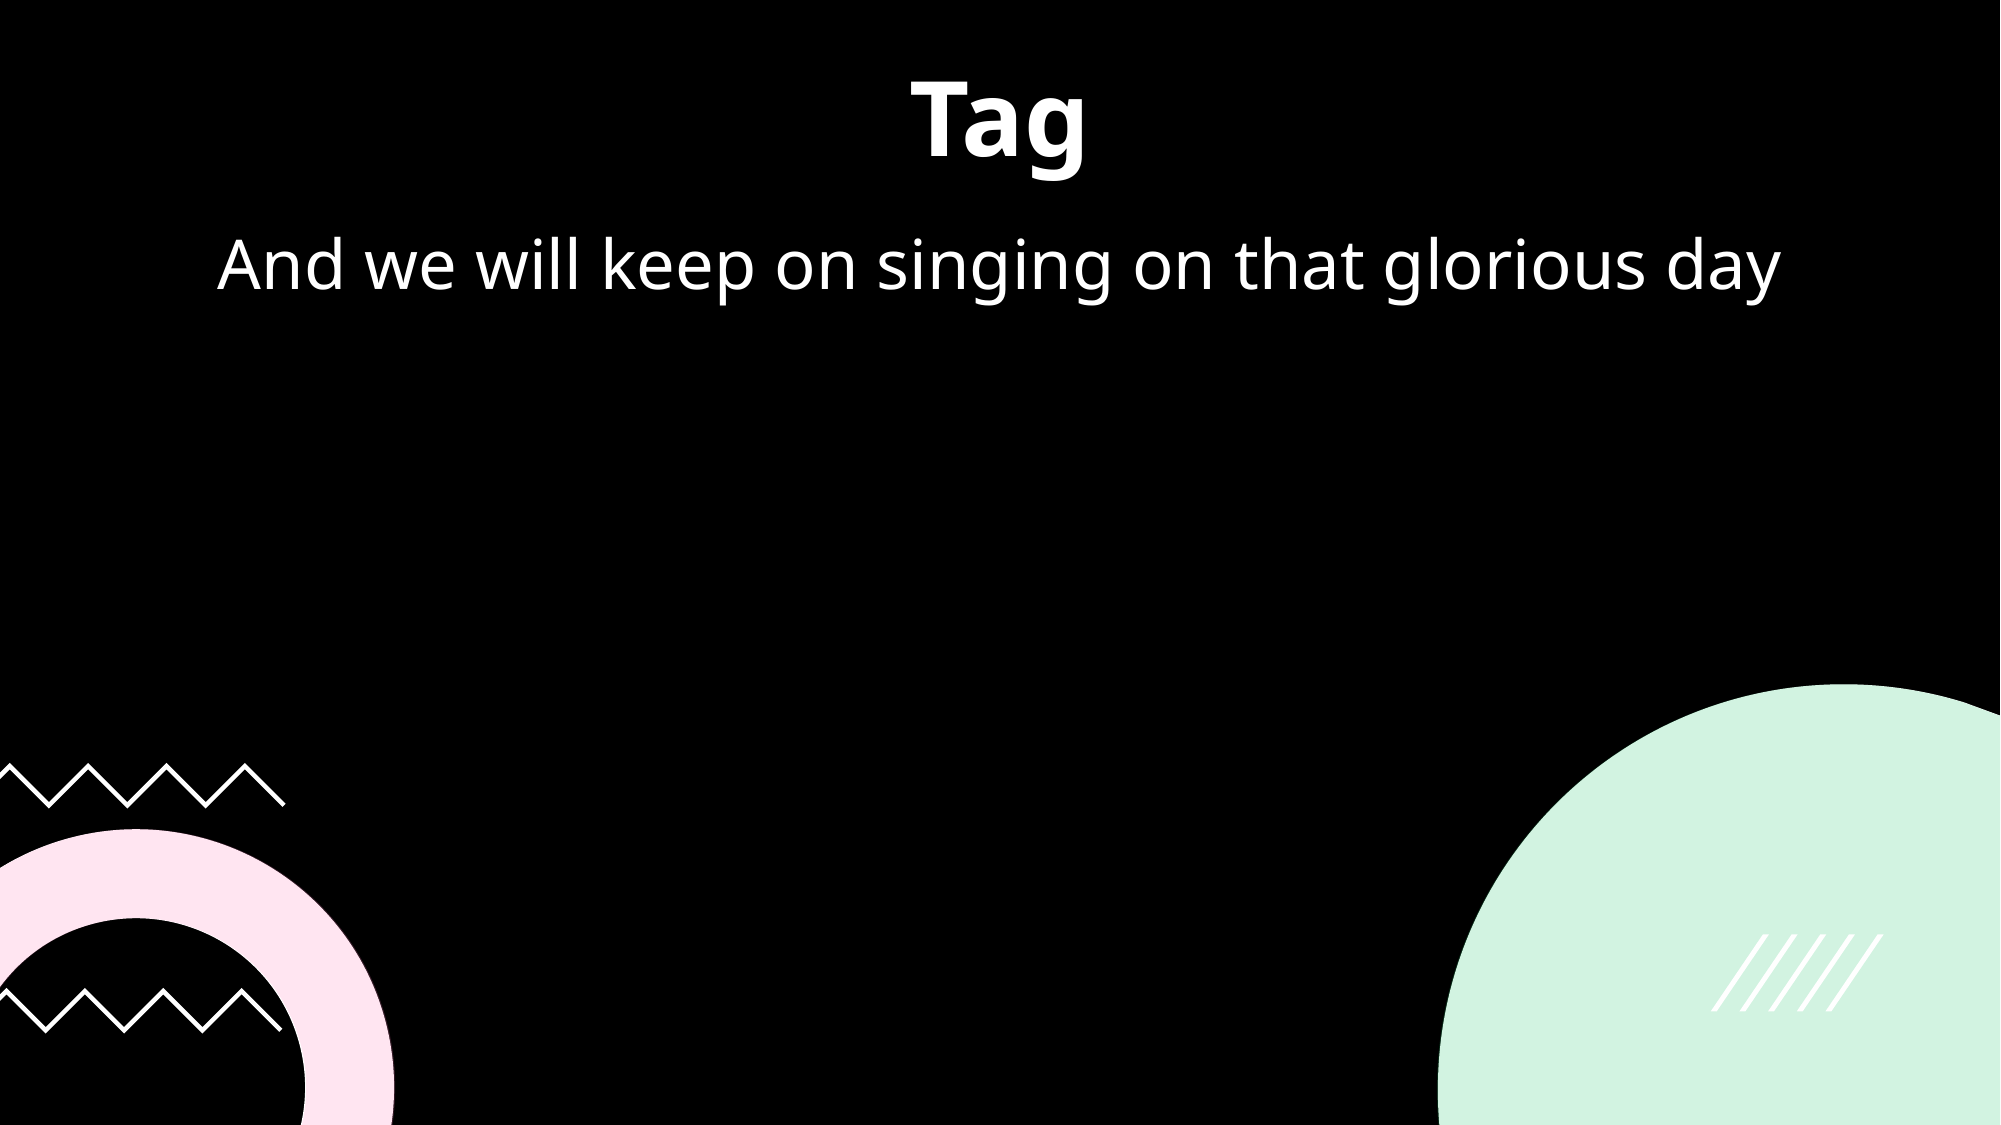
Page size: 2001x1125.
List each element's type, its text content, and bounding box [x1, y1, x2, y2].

text_box And we will keep on singing on that glorious day [99, 213, 1900, 394]
text_box Tag [99, 44, 1900, 185]
